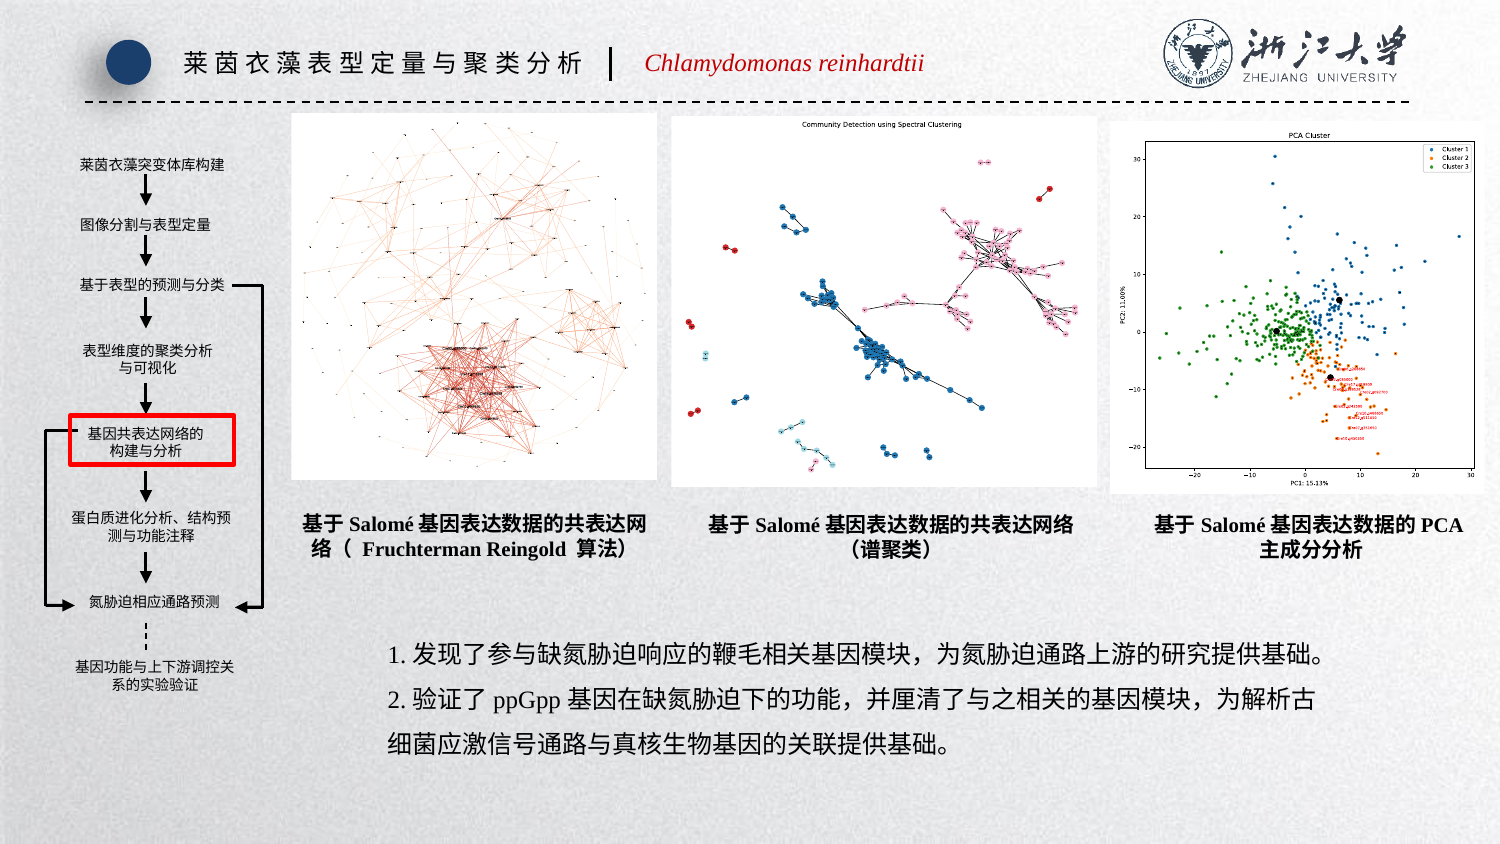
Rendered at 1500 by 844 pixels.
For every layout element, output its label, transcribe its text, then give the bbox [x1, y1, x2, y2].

text_box 基于Salomé基因表达数据的共表达网络（谱聚类） [689, 504, 1094, 569]
text_box 1.发现了参与缺氮胁迫响应的鞭毛相关基因模块，为氮胁迫通路上游的研究提供基础。 2.验证了ppGpp基因在缺氮胁迫下的功能，并厘清了与之相关的基因模块，为解析古细菌应激信号通路与真核生物基因的关联提供基础。 [372, 616, 1355, 766]
text_box Chlamydomonas reinhardtii [629, 39, 947, 85]
text_box [104, 37, 154, 87]
text_box 莱茵衣藻表型定量与聚类分析 [168, 40, 599, 85]
text_box 基于Salomé基因表达数据的PCA主成分分析 [1138, 504, 1485, 569]
picture [0, 0, 1500, 844]
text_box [44, 147, 325, 702]
text_box 基于Salomé基因表达数据的共表达网络（ Fruchterman Reingold 算法） [329, 503, 669, 568]
